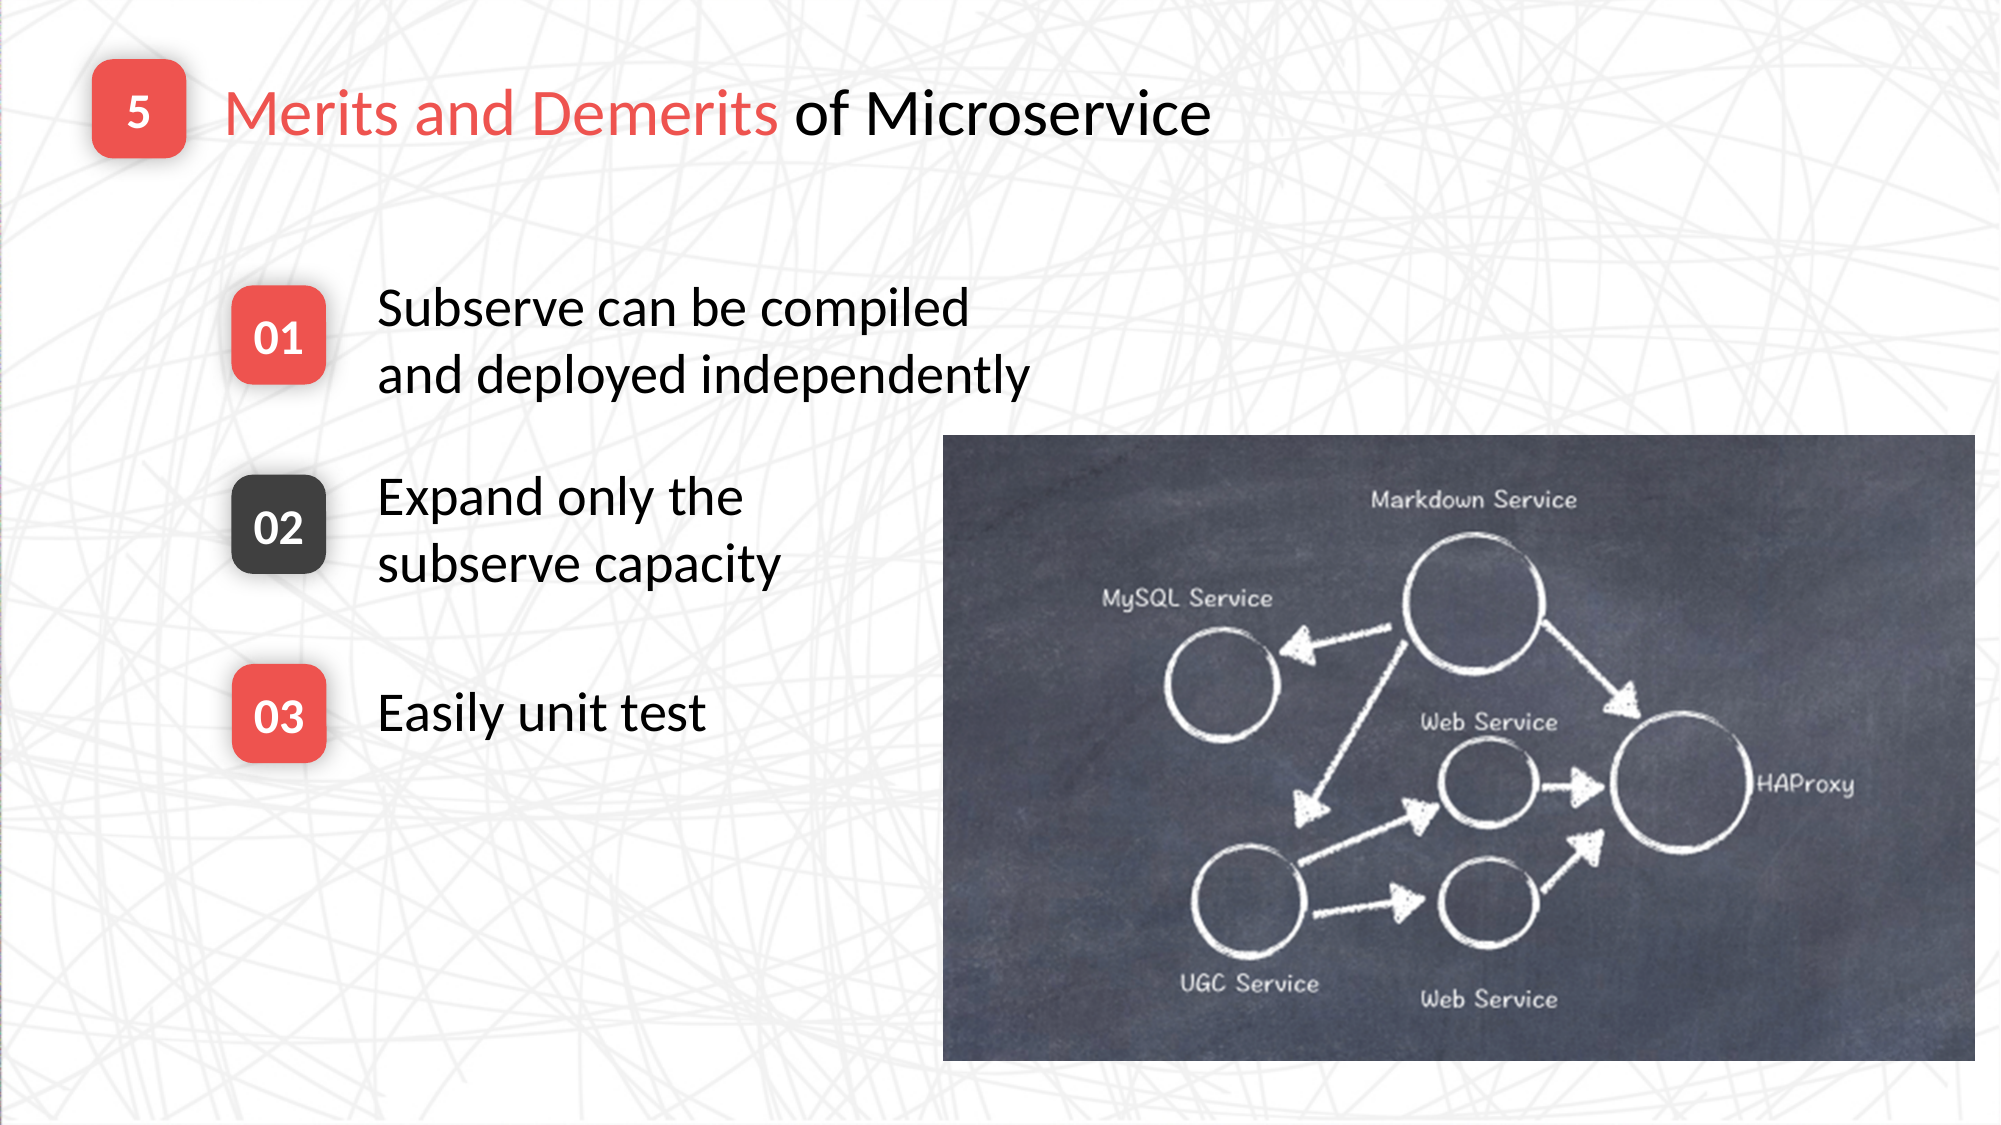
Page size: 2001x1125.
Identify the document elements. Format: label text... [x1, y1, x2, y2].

text_box 5 [90, 58, 188, 160]
text_box Expand only the subserve capacity [363, 451, 943, 602]
text_box 03 [230, 662, 328, 765]
text_box Easily unit test [363, 667, 943, 751]
text_box 02 [230, 473, 328, 575]
text_box 01 [230, 284, 328, 386]
picture [0, 0, 2001, 1125]
text_box Subserve can be compiled and deployed independently [363, 262, 1064, 413]
text_box Merits and Demerits of Microservice [207, 55, 1248, 162]
